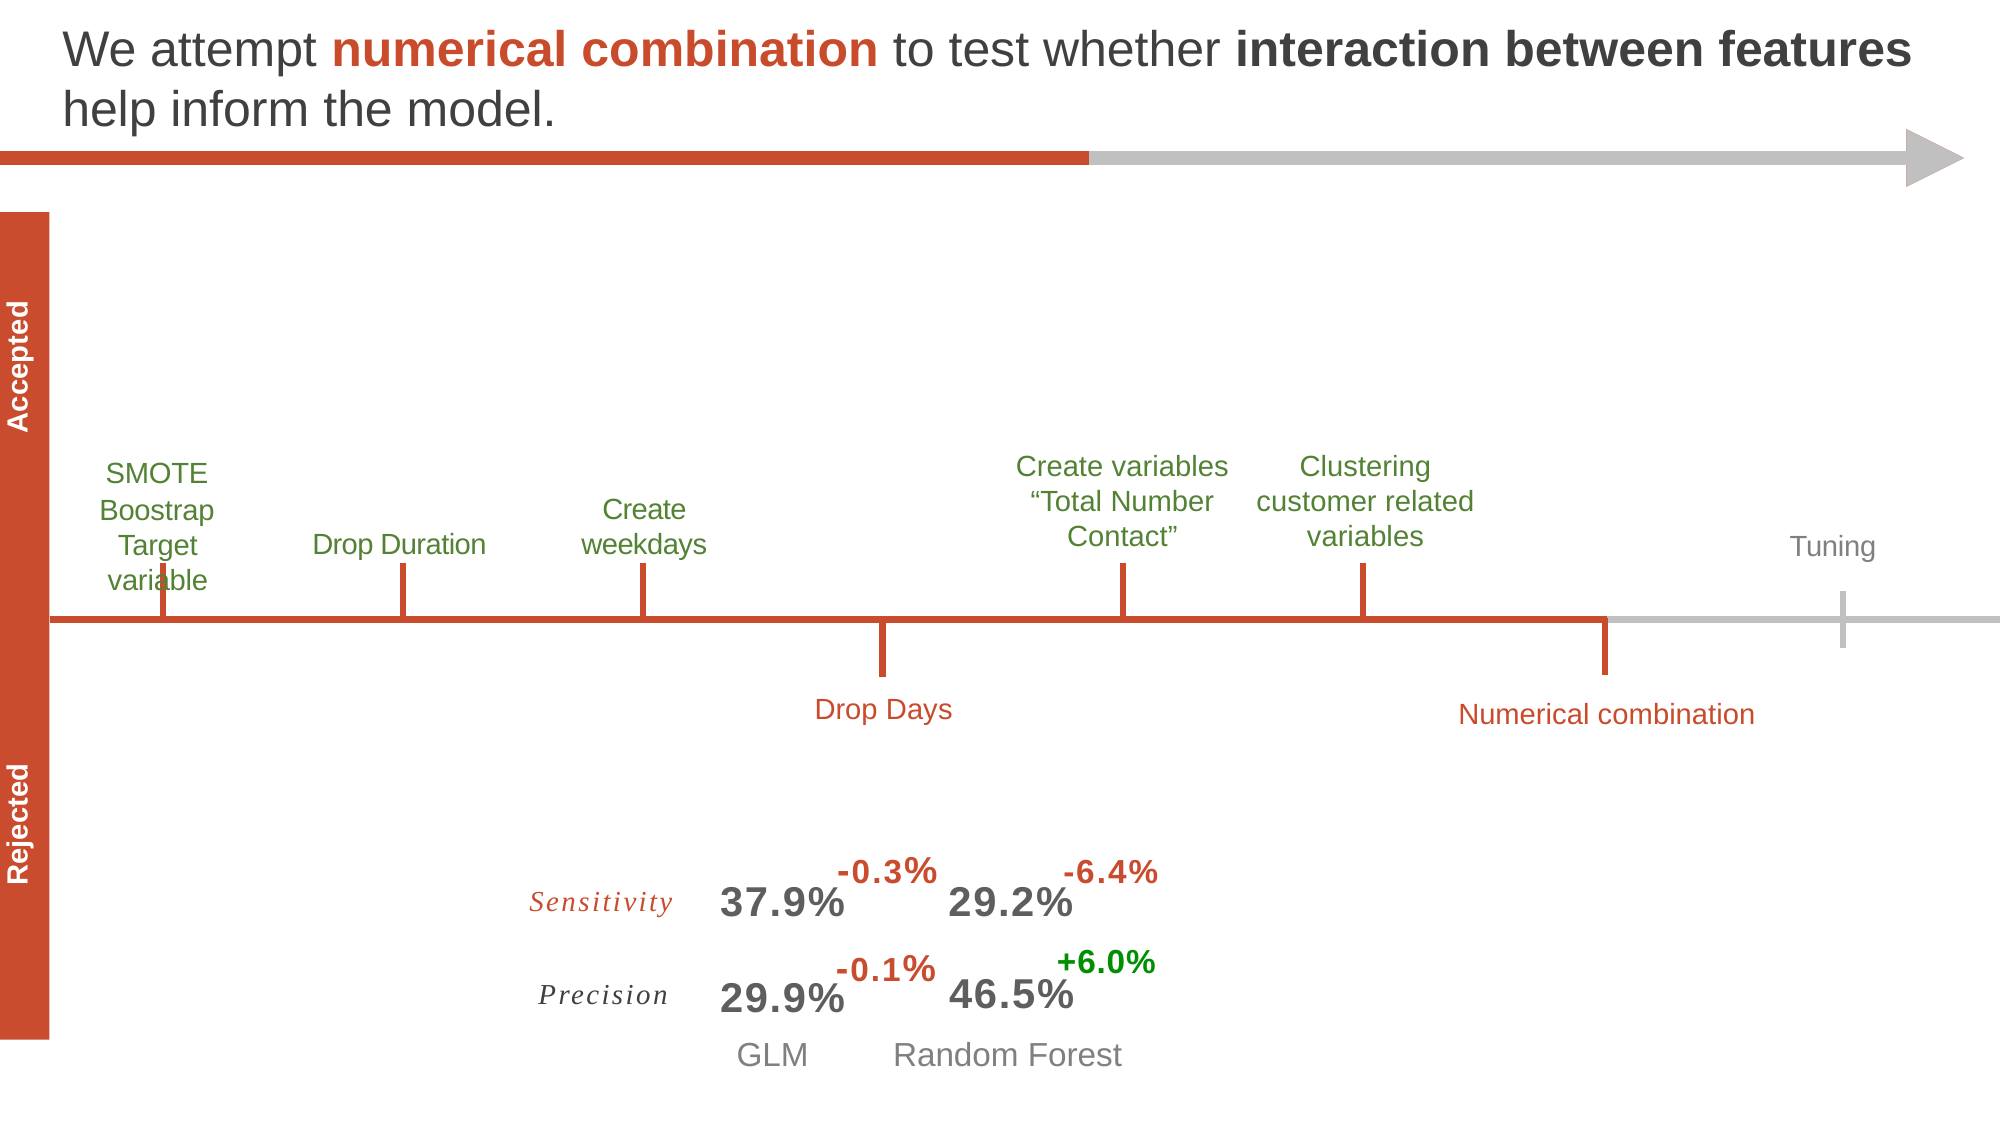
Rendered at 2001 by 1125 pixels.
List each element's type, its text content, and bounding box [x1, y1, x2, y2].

text_box GLM [721, 1026, 824, 1081]
text_box -6.4% [1046, 842, 1174, 898]
text_box 29.2% [899, 865, 1128, 925]
text_box Numerical combination [1443, 688, 1771, 738]
text_box Create variables “Total Number Contact” [987, 439, 1230, 560]
title We attempt numerical combination to test whether interaction between features help inform the model. [60, 0, 1964, 170]
text_box Clustering customer related variables [1230, 439, 1501, 560]
text_box -0.3% [820, 838, 953, 899]
text_box Create weekdays [554, 488, 732, 561]
text_box Random Forest [878, 1026, 1138, 1081]
text_box +6.0% [1054, 938, 1165, 981]
text_box Precision [509, 942, 695, 1011]
text_box [1906, 170, 1940, 187]
text_box [0, 212, 50, 1040]
text_box Drop Days [786, 688, 979, 726]
text_box Sensitivity [507, 849, 693, 917]
text_box 46.5% [899, 957, 1129, 1017]
text_box Drop Duration [309, 523, 487, 561]
text_box 37.9% [670, 865, 899, 925]
text_box Rejected [0, 759, 38, 888]
text_box -0.1% [818, 937, 951, 997]
text_box SMOTE Boostrap Target variable [60, 452, 252, 597]
text_box 29.9% [670, 961, 900, 1021]
text_box Tuning [1743, 525, 1921, 563]
text_box Accepted [0, 298, 38, 436]
